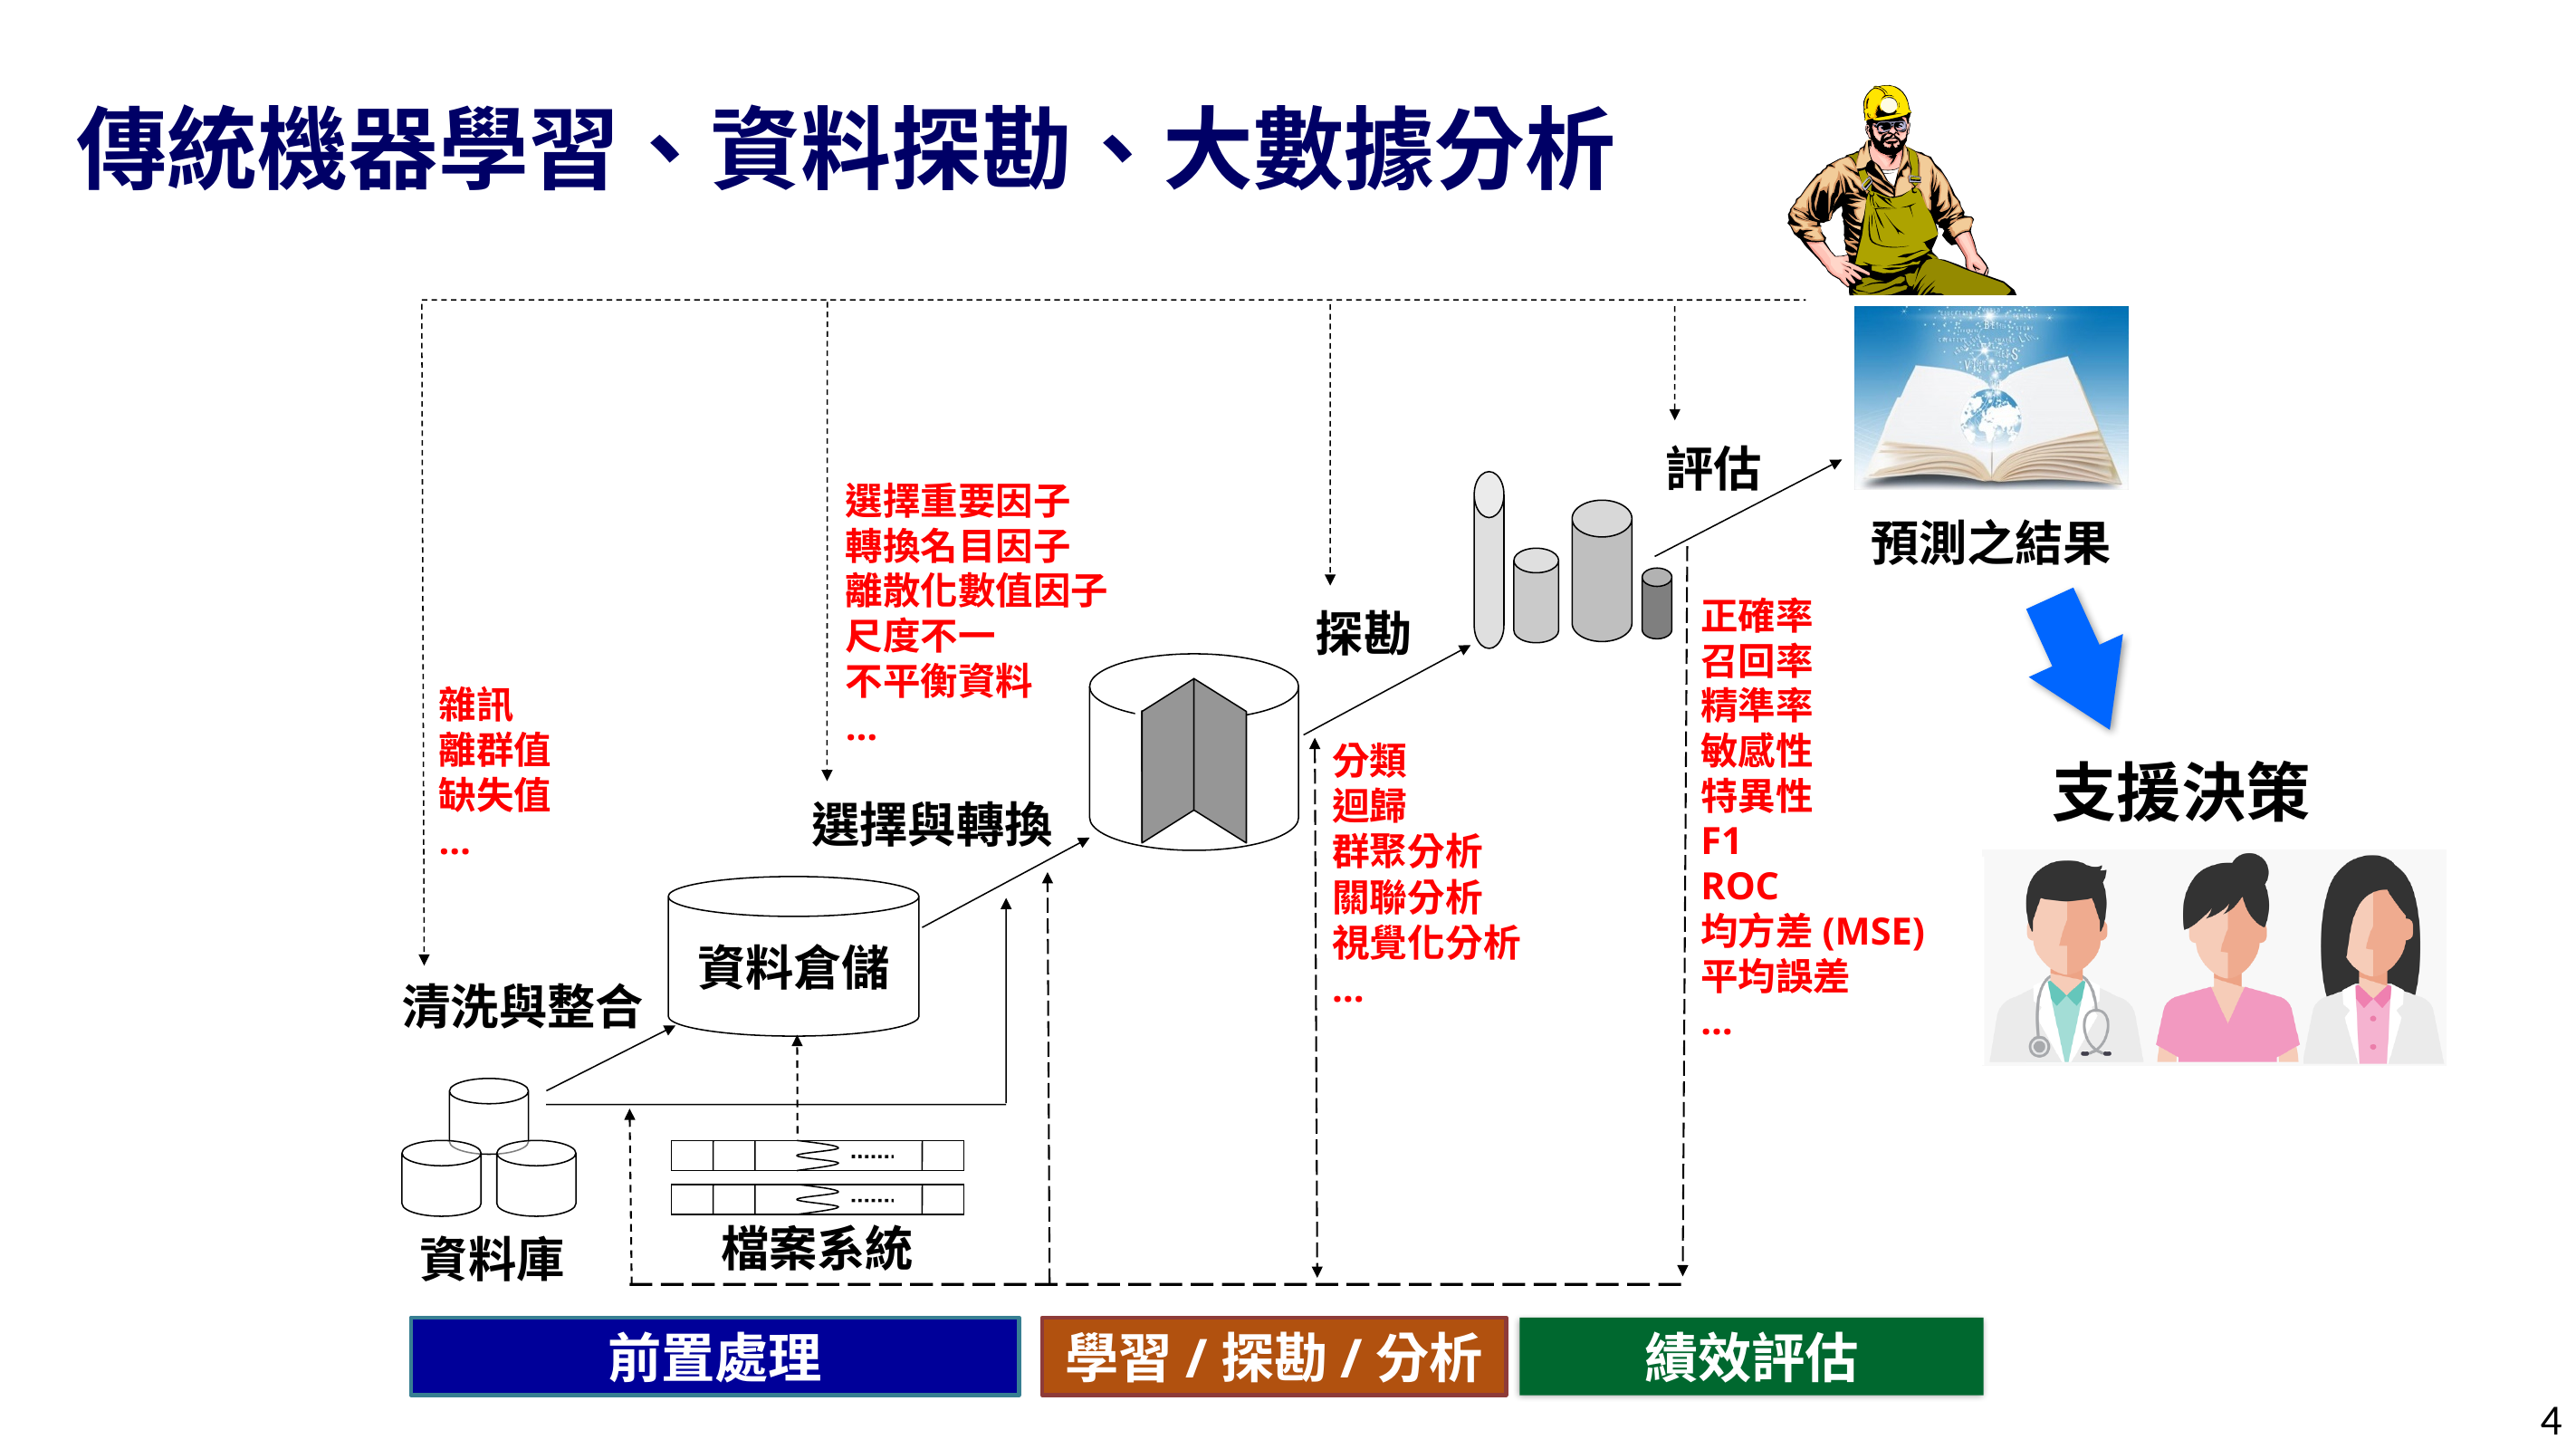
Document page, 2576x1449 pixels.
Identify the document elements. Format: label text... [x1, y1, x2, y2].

text_box 傳統機器學習、資料探勘、大數據分析 [63, 85, 351, 208]
slide_number 4 [2430, 1388, 2576, 1449]
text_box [355, 82, 2389, 1396]
picture [1981, 849, 2447, 1066]
